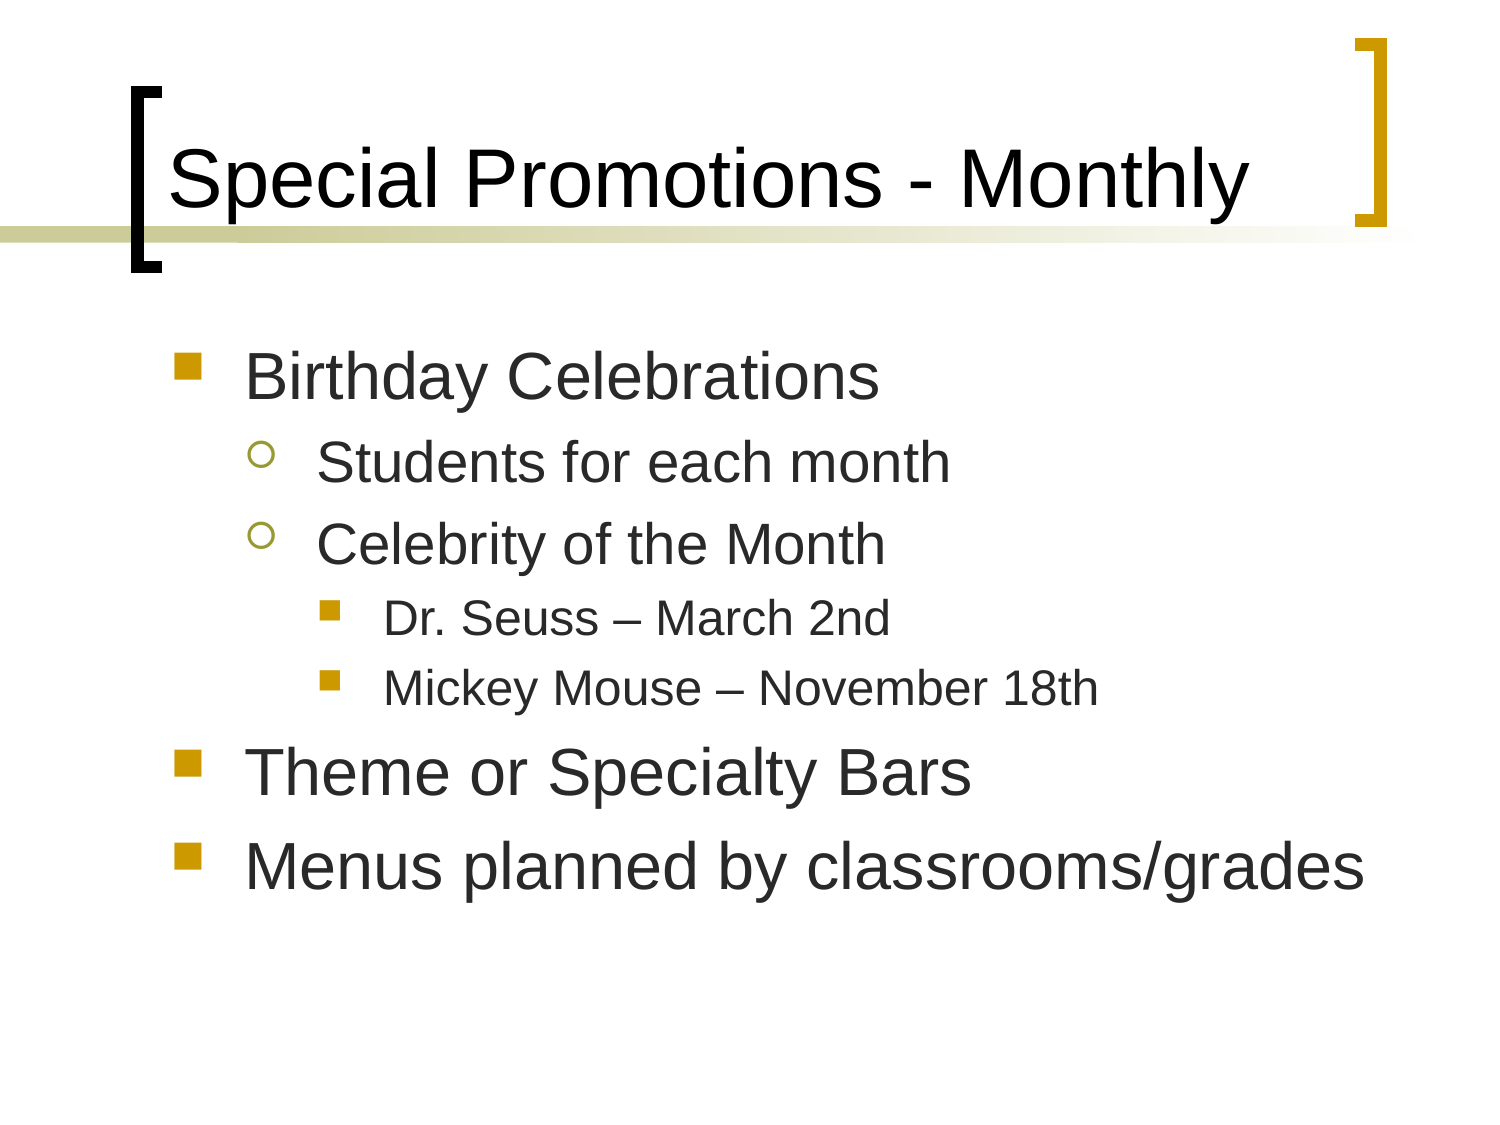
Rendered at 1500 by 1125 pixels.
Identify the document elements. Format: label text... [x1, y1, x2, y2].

list Birthday Celebrations Students for each month Celebrity of the Month Dr. Seuss – March 2nd Mickey Mouse – November 18th Theme or Specialty Bars Menus planned by classrooms/grades [155, 324, 1413, 1000]
title Special Promotions - Monthly [152, 0, 1327, 232]
